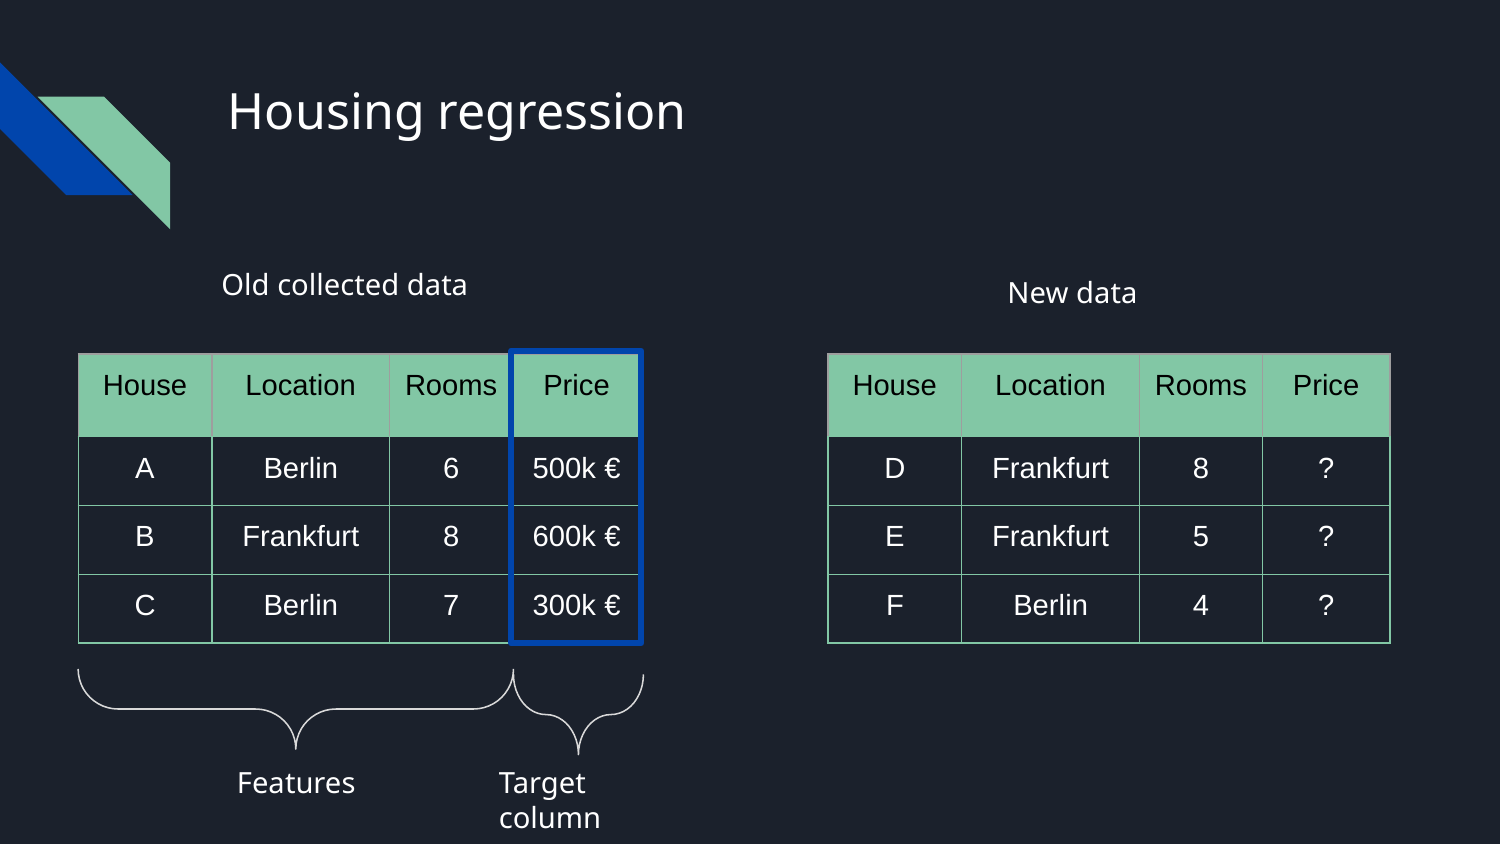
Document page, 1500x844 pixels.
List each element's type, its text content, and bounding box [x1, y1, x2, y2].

table_header House [79, 355, 211, 436]
title Housing regression [212, 64, 1368, 215]
table_header Price [1263, 355, 1389, 436]
table_cell B [79, 506, 211, 574]
table_cell Berlin [213, 437, 389, 505]
table_cell 8 [390, 506, 511, 574]
table_cell ? [1263, 575, 1389, 642]
table_cell E [829, 506, 961, 574]
table_cell A [79, 437, 211, 505]
table_cell ? [1263, 437, 1389, 505]
table_cell Frankfurt [962, 437, 1139, 505]
text_box Features [221, 748, 382, 814]
table_cell 7 [390, 575, 511, 642]
text_box Target column [483, 748, 707, 844]
table_cell C [79, 575, 211, 642]
table_header House [829, 355, 961, 436]
table_cell ? [1263, 506, 1389, 574]
table_cell F [829, 575, 961, 642]
table_cell Frankfurt [213, 506, 389, 574]
table_cell Frankfurt [962, 506, 1139, 574]
table_header Location [213, 355, 389, 436]
table_cell 4 [1140, 575, 1262, 642]
table_header Location [962, 355, 1139, 436]
table_cell D [829, 437, 961, 505]
table_cell 6 [390, 437, 511, 505]
table_cell Berlin [213, 575, 389, 642]
text_box [513, 674, 644, 748]
table_header Rooms [1140, 355, 1262, 436]
table_cell 8 [1140, 437, 1262, 505]
text_box New data [992, 259, 1281, 325]
text_box Old collected data [206, 251, 495, 317]
text_box [511, 350, 642, 644]
table_cell 5 [1140, 506, 1262, 574]
text_box [78, 668, 514, 748]
table_header Rooms [390, 355, 511, 436]
table_cell Berlin [962, 575, 1139, 642]
